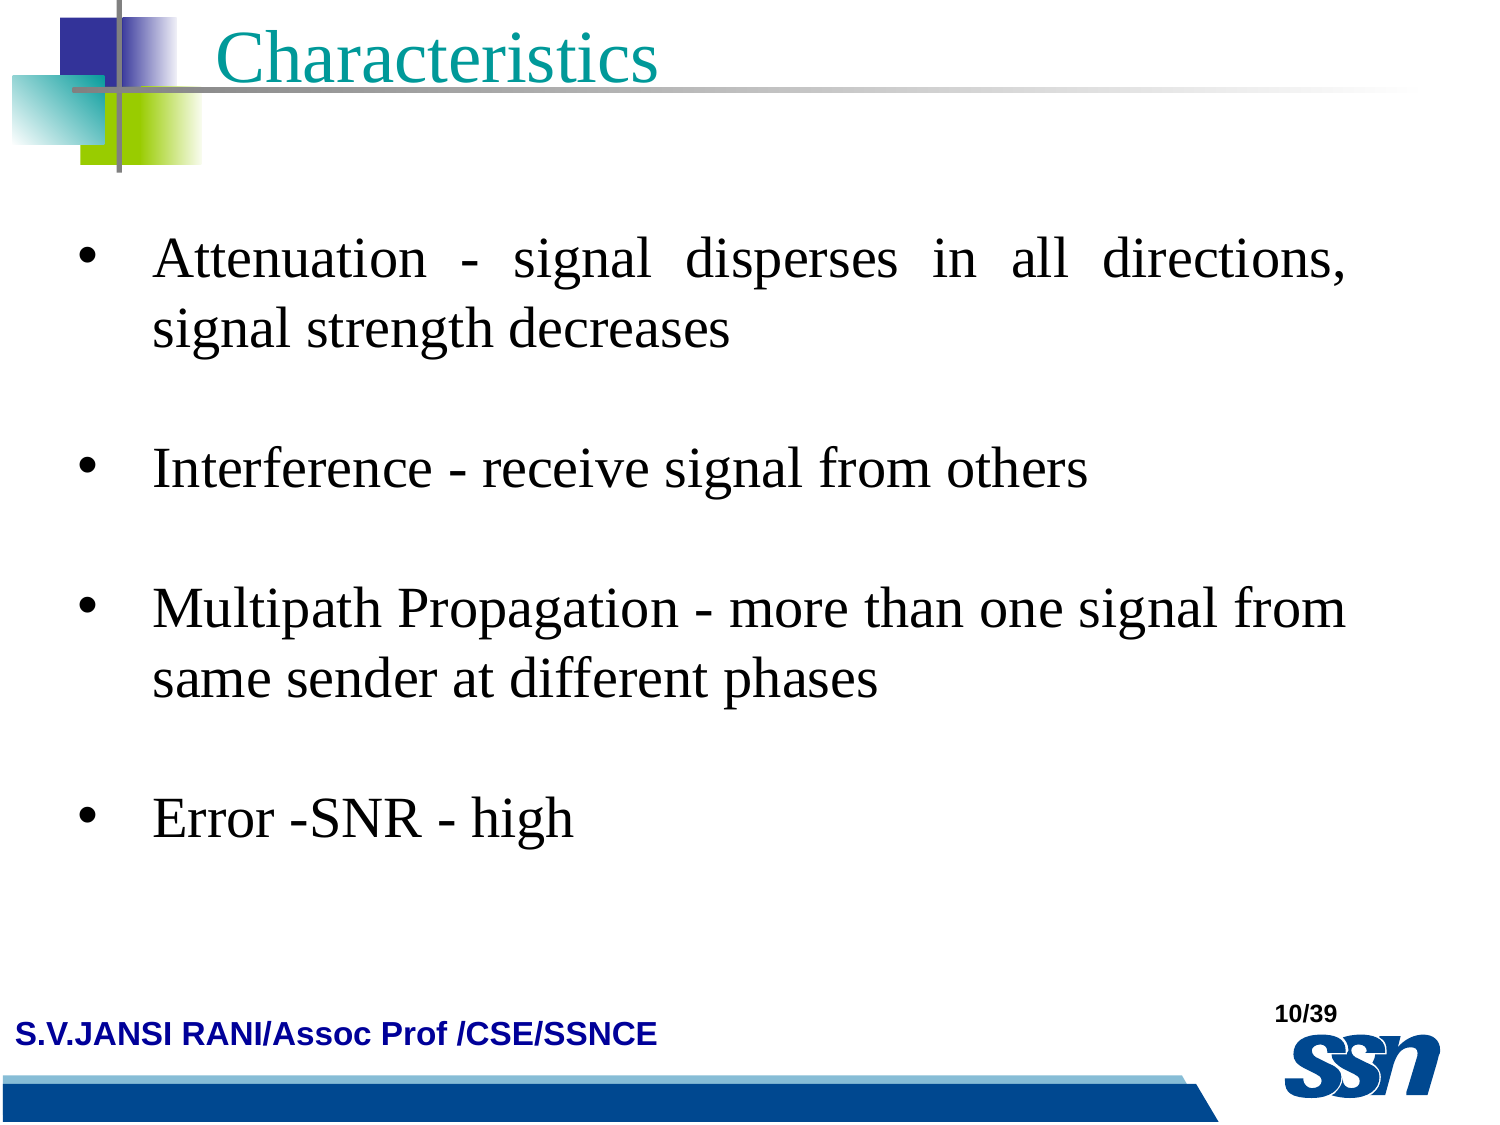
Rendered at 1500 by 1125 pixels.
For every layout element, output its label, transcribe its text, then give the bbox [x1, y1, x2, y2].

text_box Attenuation - signal disperses in all directions, signal strength decreases Interference - receive signal from others Multipath Propagation - more than one signal from same sender at different phases Error -SNR - high [62, 212, 1363, 857]
text_box [116, 0, 122, 87]
text_box [116, 93, 122, 173]
text_box [72, 87, 181, 93]
text_box [60, 17, 116, 86]
text_box [676, 87, 1423, 93]
text_box [141, 93, 202, 165]
text_box [122, 93, 141, 165]
text_box Characteristics [181, 0, 676, 105]
text_box [12, 75, 105, 145]
text_box [122, 17, 177, 86]
text_box [80, 93, 116, 165]
